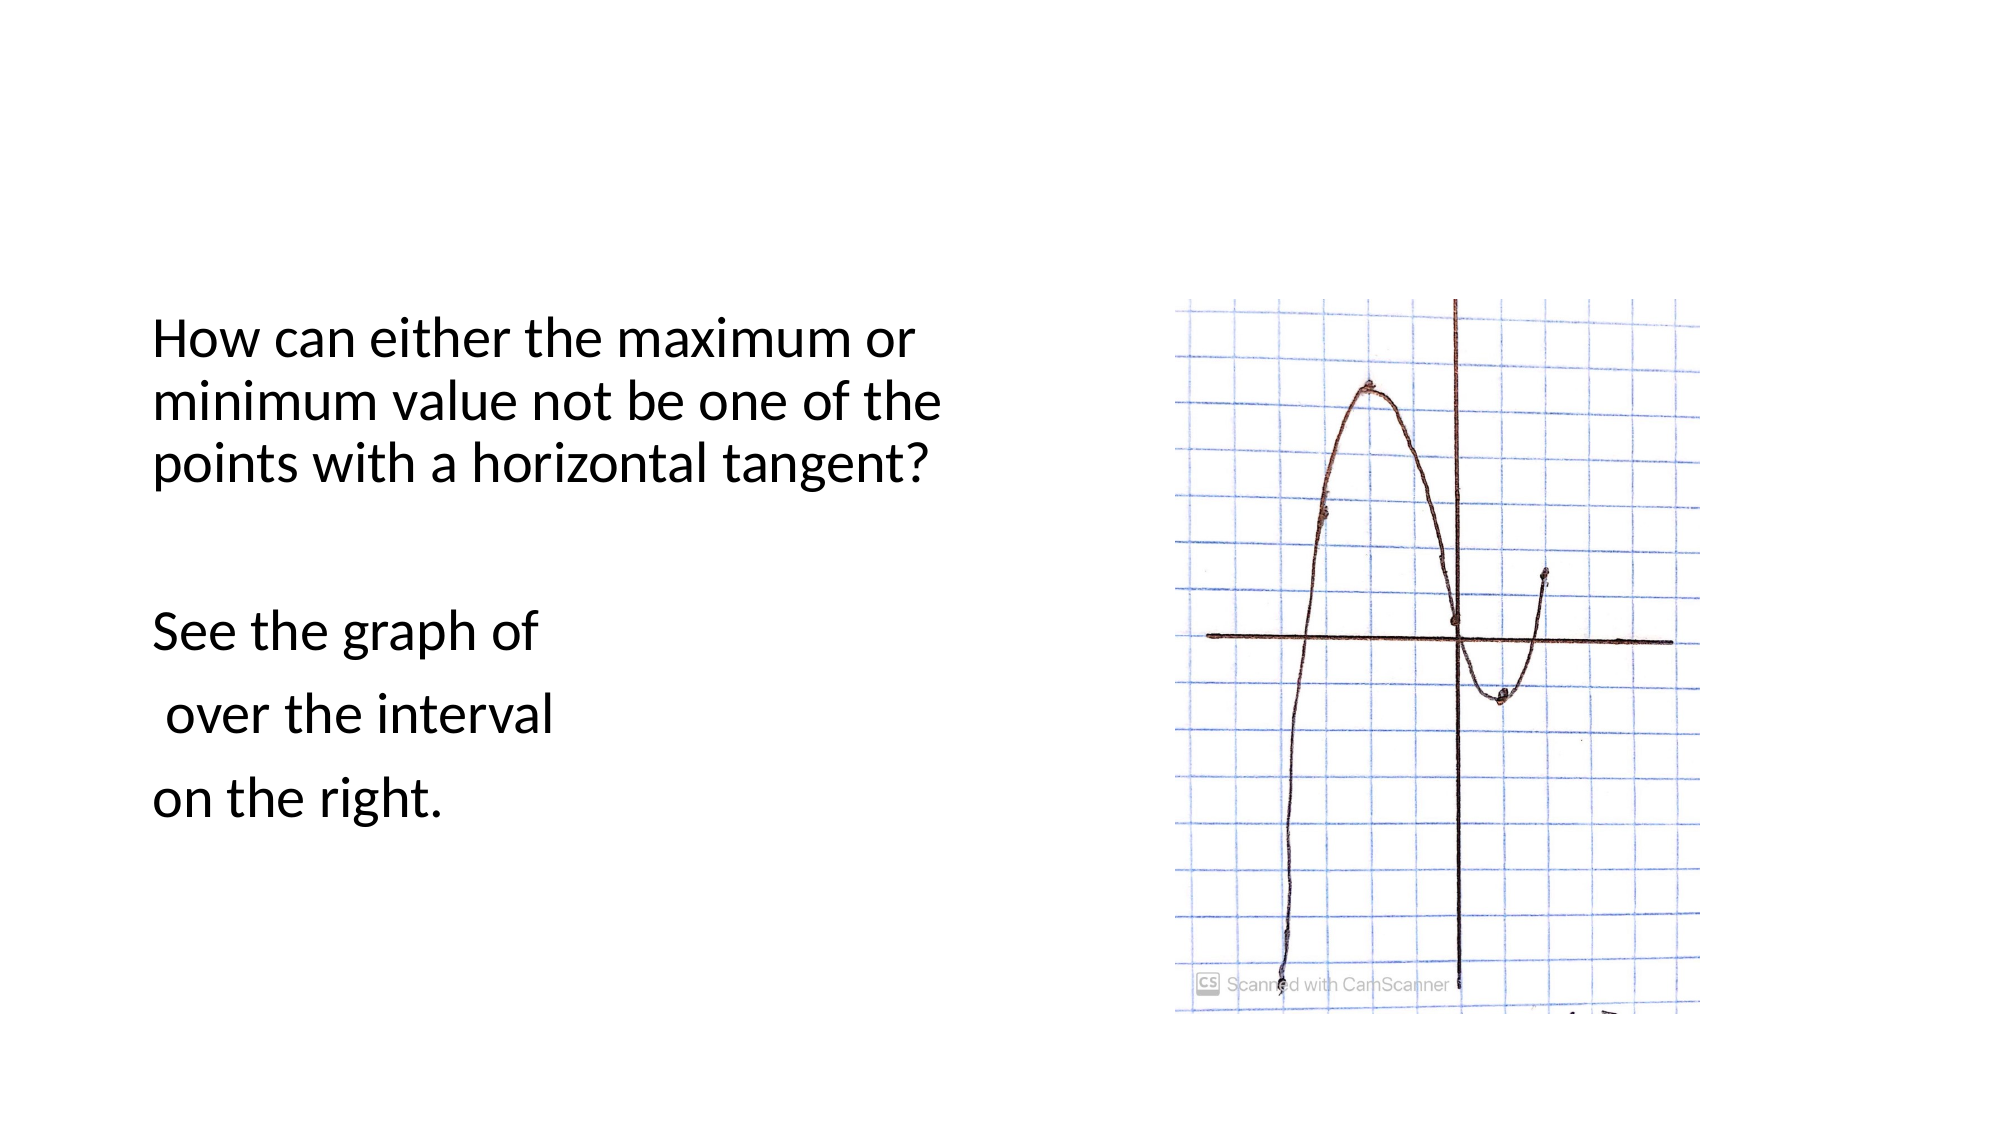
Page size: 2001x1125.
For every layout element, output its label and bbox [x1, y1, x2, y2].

list [1175, 299, 1700, 1014]
